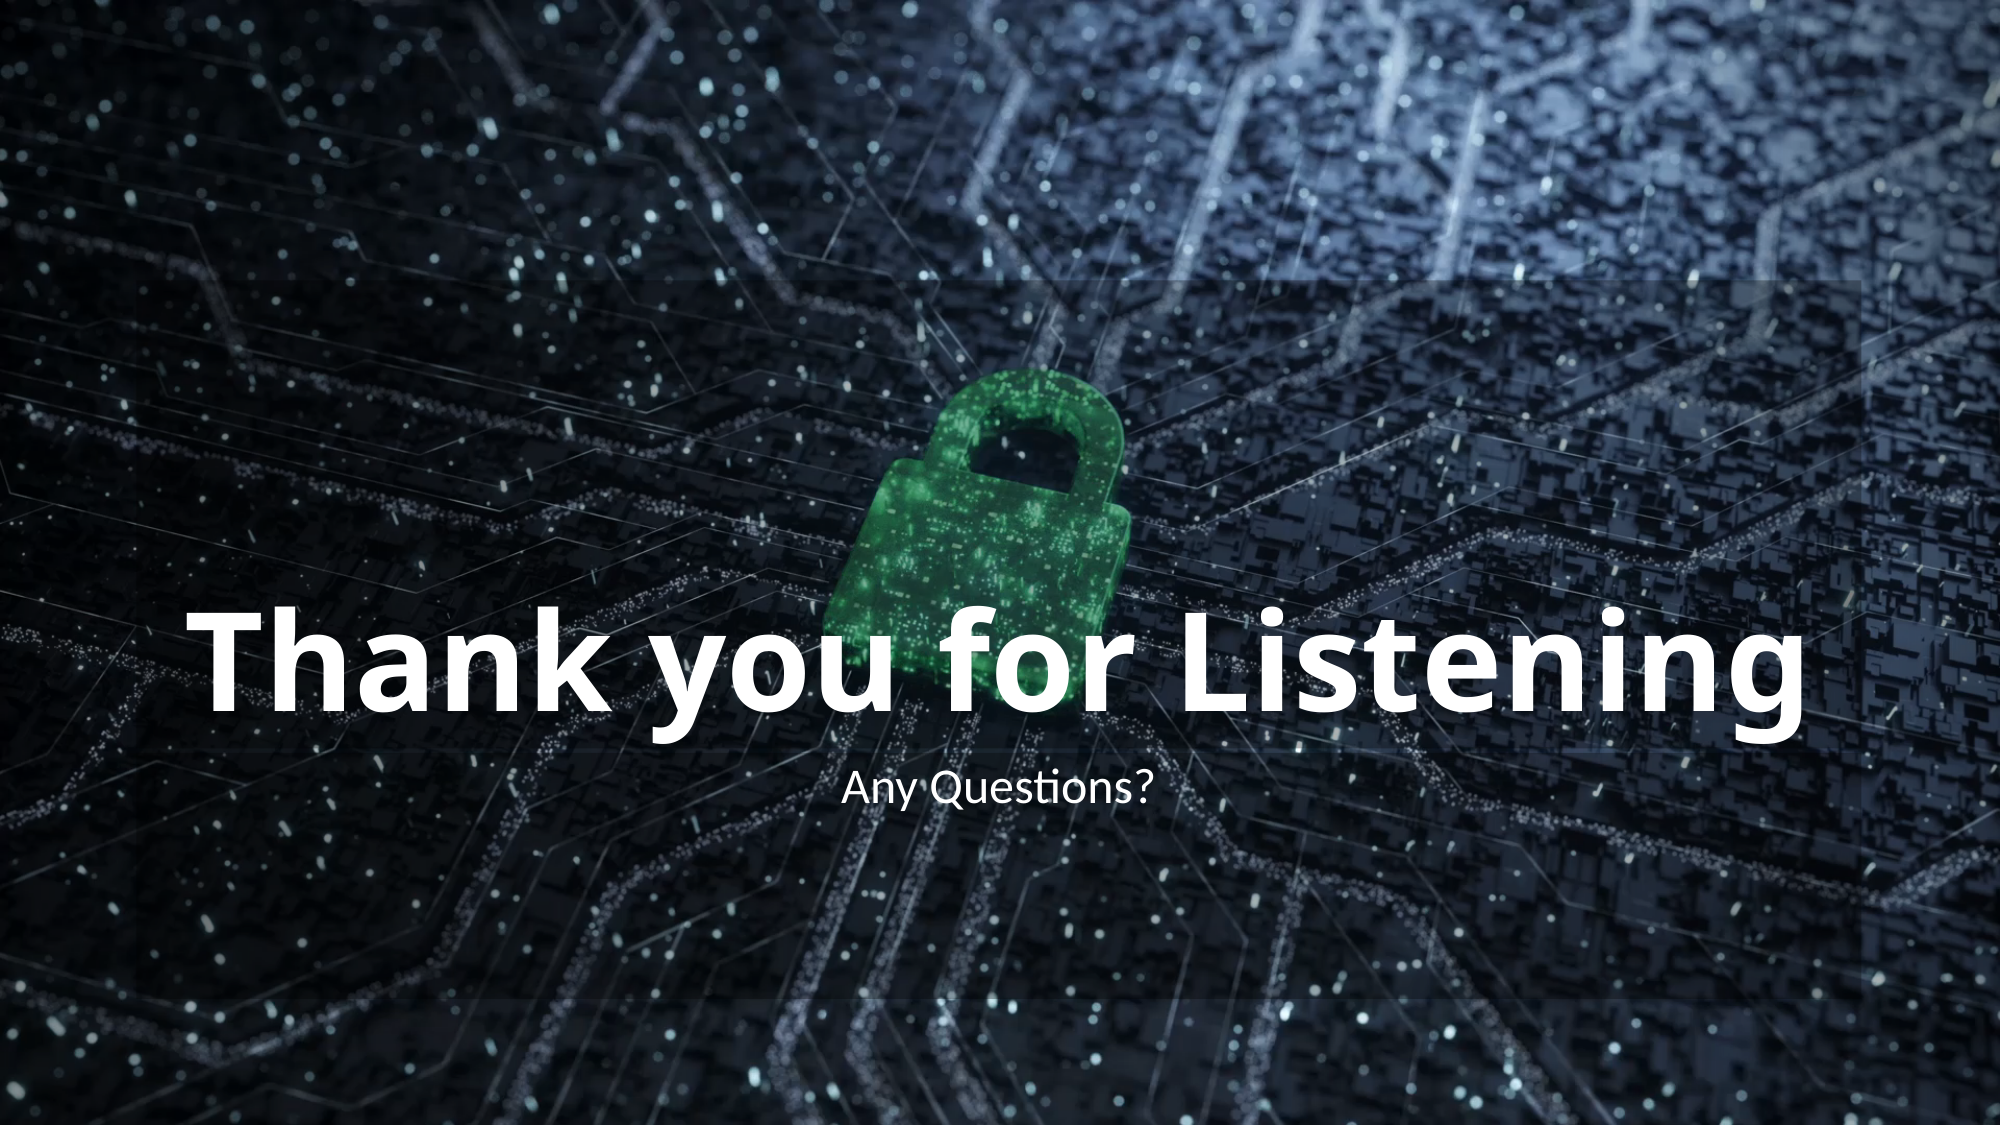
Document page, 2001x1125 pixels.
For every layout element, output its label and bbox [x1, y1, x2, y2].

text_box [0, 0, 2000, 1125]
